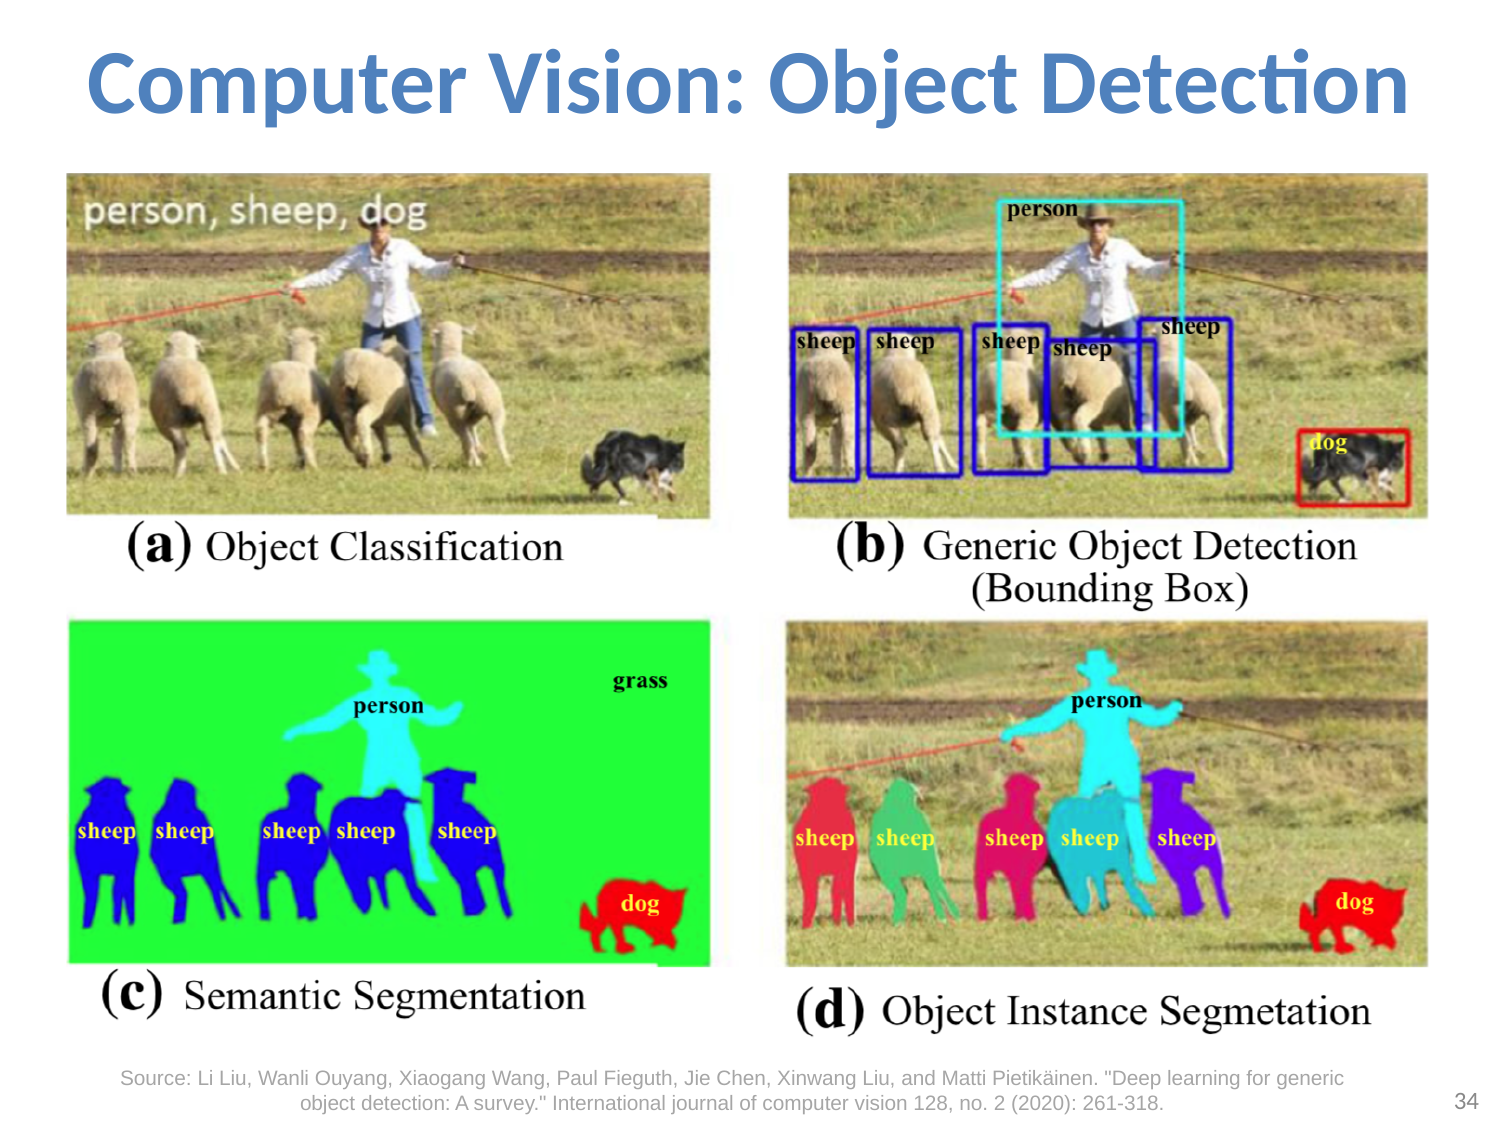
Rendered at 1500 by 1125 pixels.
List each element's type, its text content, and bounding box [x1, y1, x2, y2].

title Computer Vision: Object Detection [40, 12, 1460, 143]
slide_number 34 [1144, 1069, 1495, 1125]
text_box Source: Li Liu, Wanli Ouyang, Xiaogang Wang, Paul Fieguth, Jie Chen, Xinwang Liu, and Matti Pietikäinen. "Deep learning for generic object detection: A survey." International journal of computer vision 128, no. 2 (2020): 261-318. [100, 1057, 1365, 1123]
picture [55, 163, 1445, 1048]
